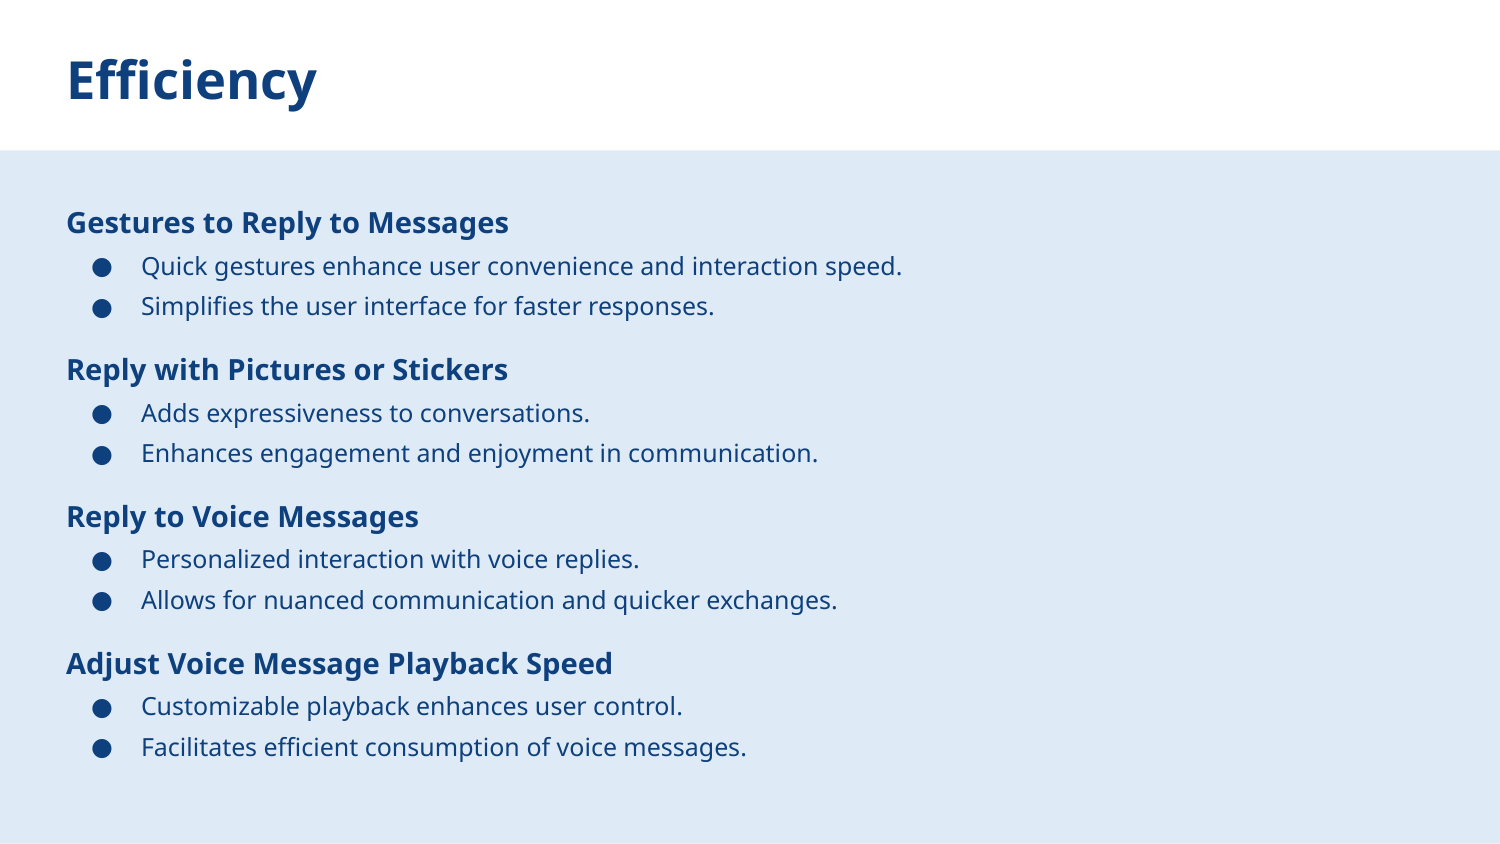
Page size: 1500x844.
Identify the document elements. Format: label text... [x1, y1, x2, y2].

list Gestures to Reply to Messages Quick gestures enhance user convenience and interaction speed. Simplifies the user interface for faster responses. Reply with Pictures or Stickers Adds expressiveness to conversations. Enhances engagement and enjoyment in communication. Reply to Voice Messages Personalized interaction with voice replies. Allows for nuanced communication and quicker exchanges. Adjust Voice Message Playback Speed Customizable playback enhances user control. Facilitates efficient consumption of voice messages. [51, 189, 1449, 751]
text_box [0, 150, 1500, 844]
title Efficiency [51, 31, 1449, 126]
